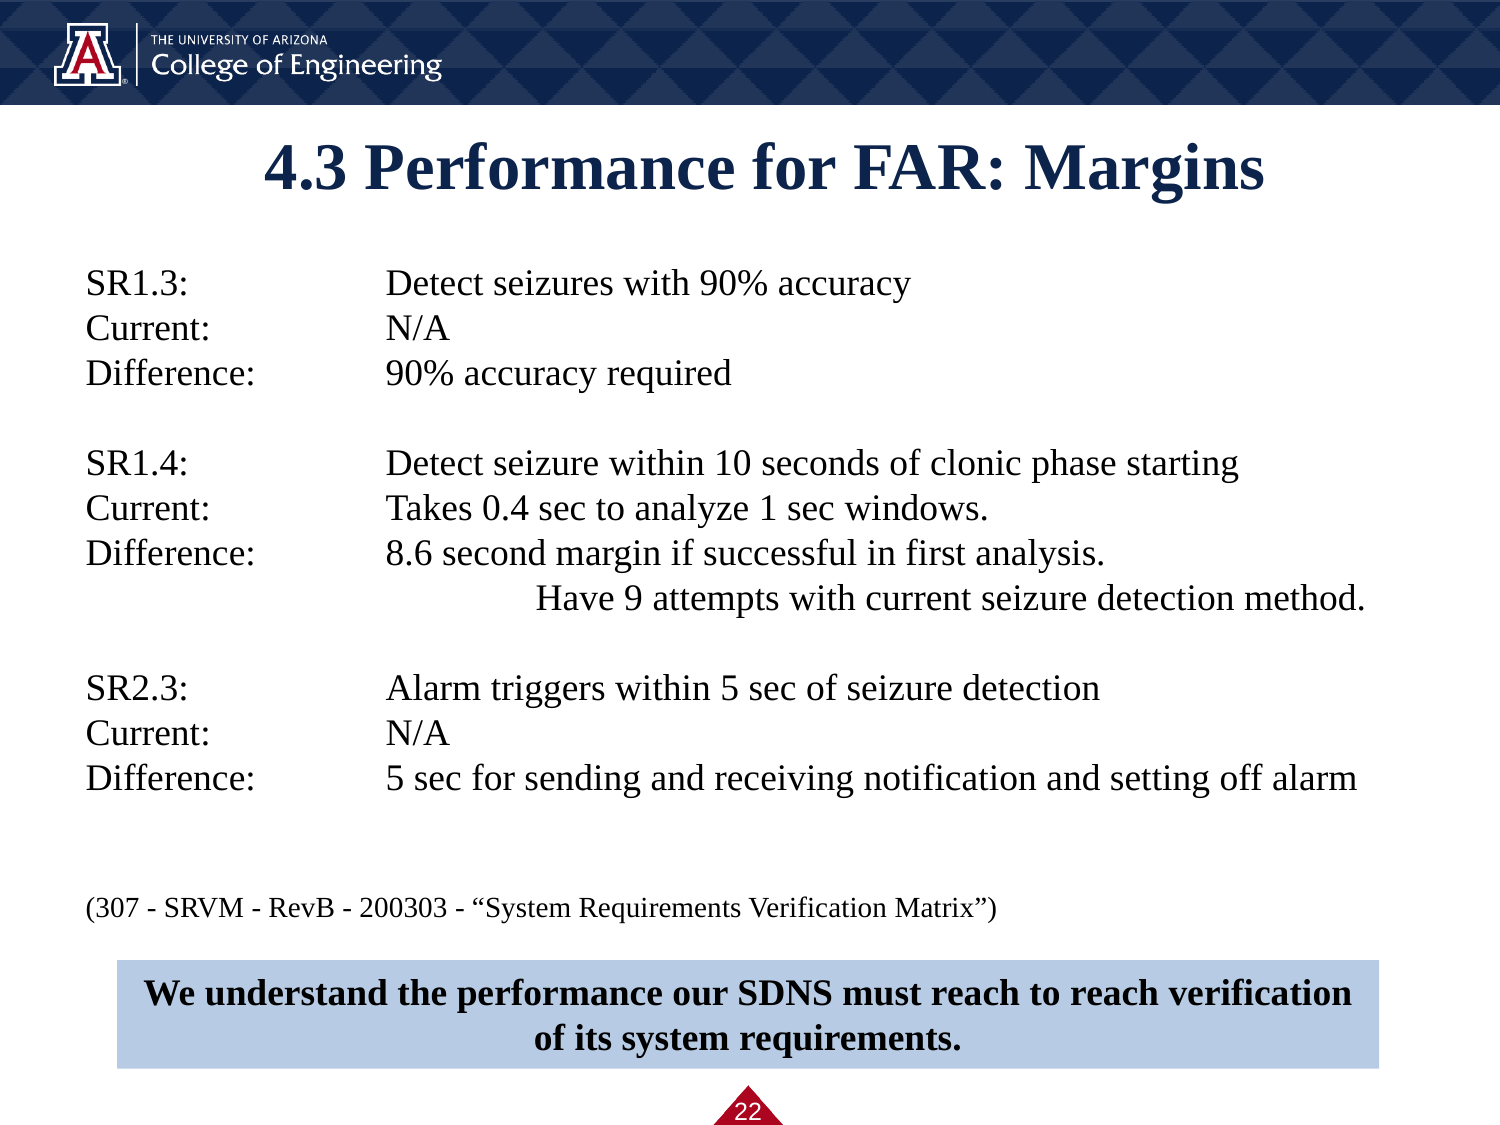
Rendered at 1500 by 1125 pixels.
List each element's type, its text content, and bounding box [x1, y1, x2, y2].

text_box We understand the performance our SDNS must reach to reach verification of its system requirements. [117, 960, 1380, 1069]
text_box SR1.3: Detect seizures with 90% accuracy Current: N/A Difference: 90% accuracy required SR1.4: Detect seizure within 10 seconds of clonic phase starting Current: Takes 0.4 sec to analyze 1 sec windows. Difference: 8.6 second margin if successful in first analysis. Have 9 attempts with current seizure detection method. SR2.3: Alarm triggers within 5 sec of seizure detection Current: N/A Difference: 5 sec for sending and receiving notification and setting off alarm (307 - SRVM - RevB - 200303 - “System Requirements Verification Matrix”) [70, 243, 1421, 926]
picture [54, 23, 442, 86]
title 4.3 Performance for FAR: Margins [90, 87, 1441, 237]
slide_number ‹#› [715, 1080, 781, 1125]
